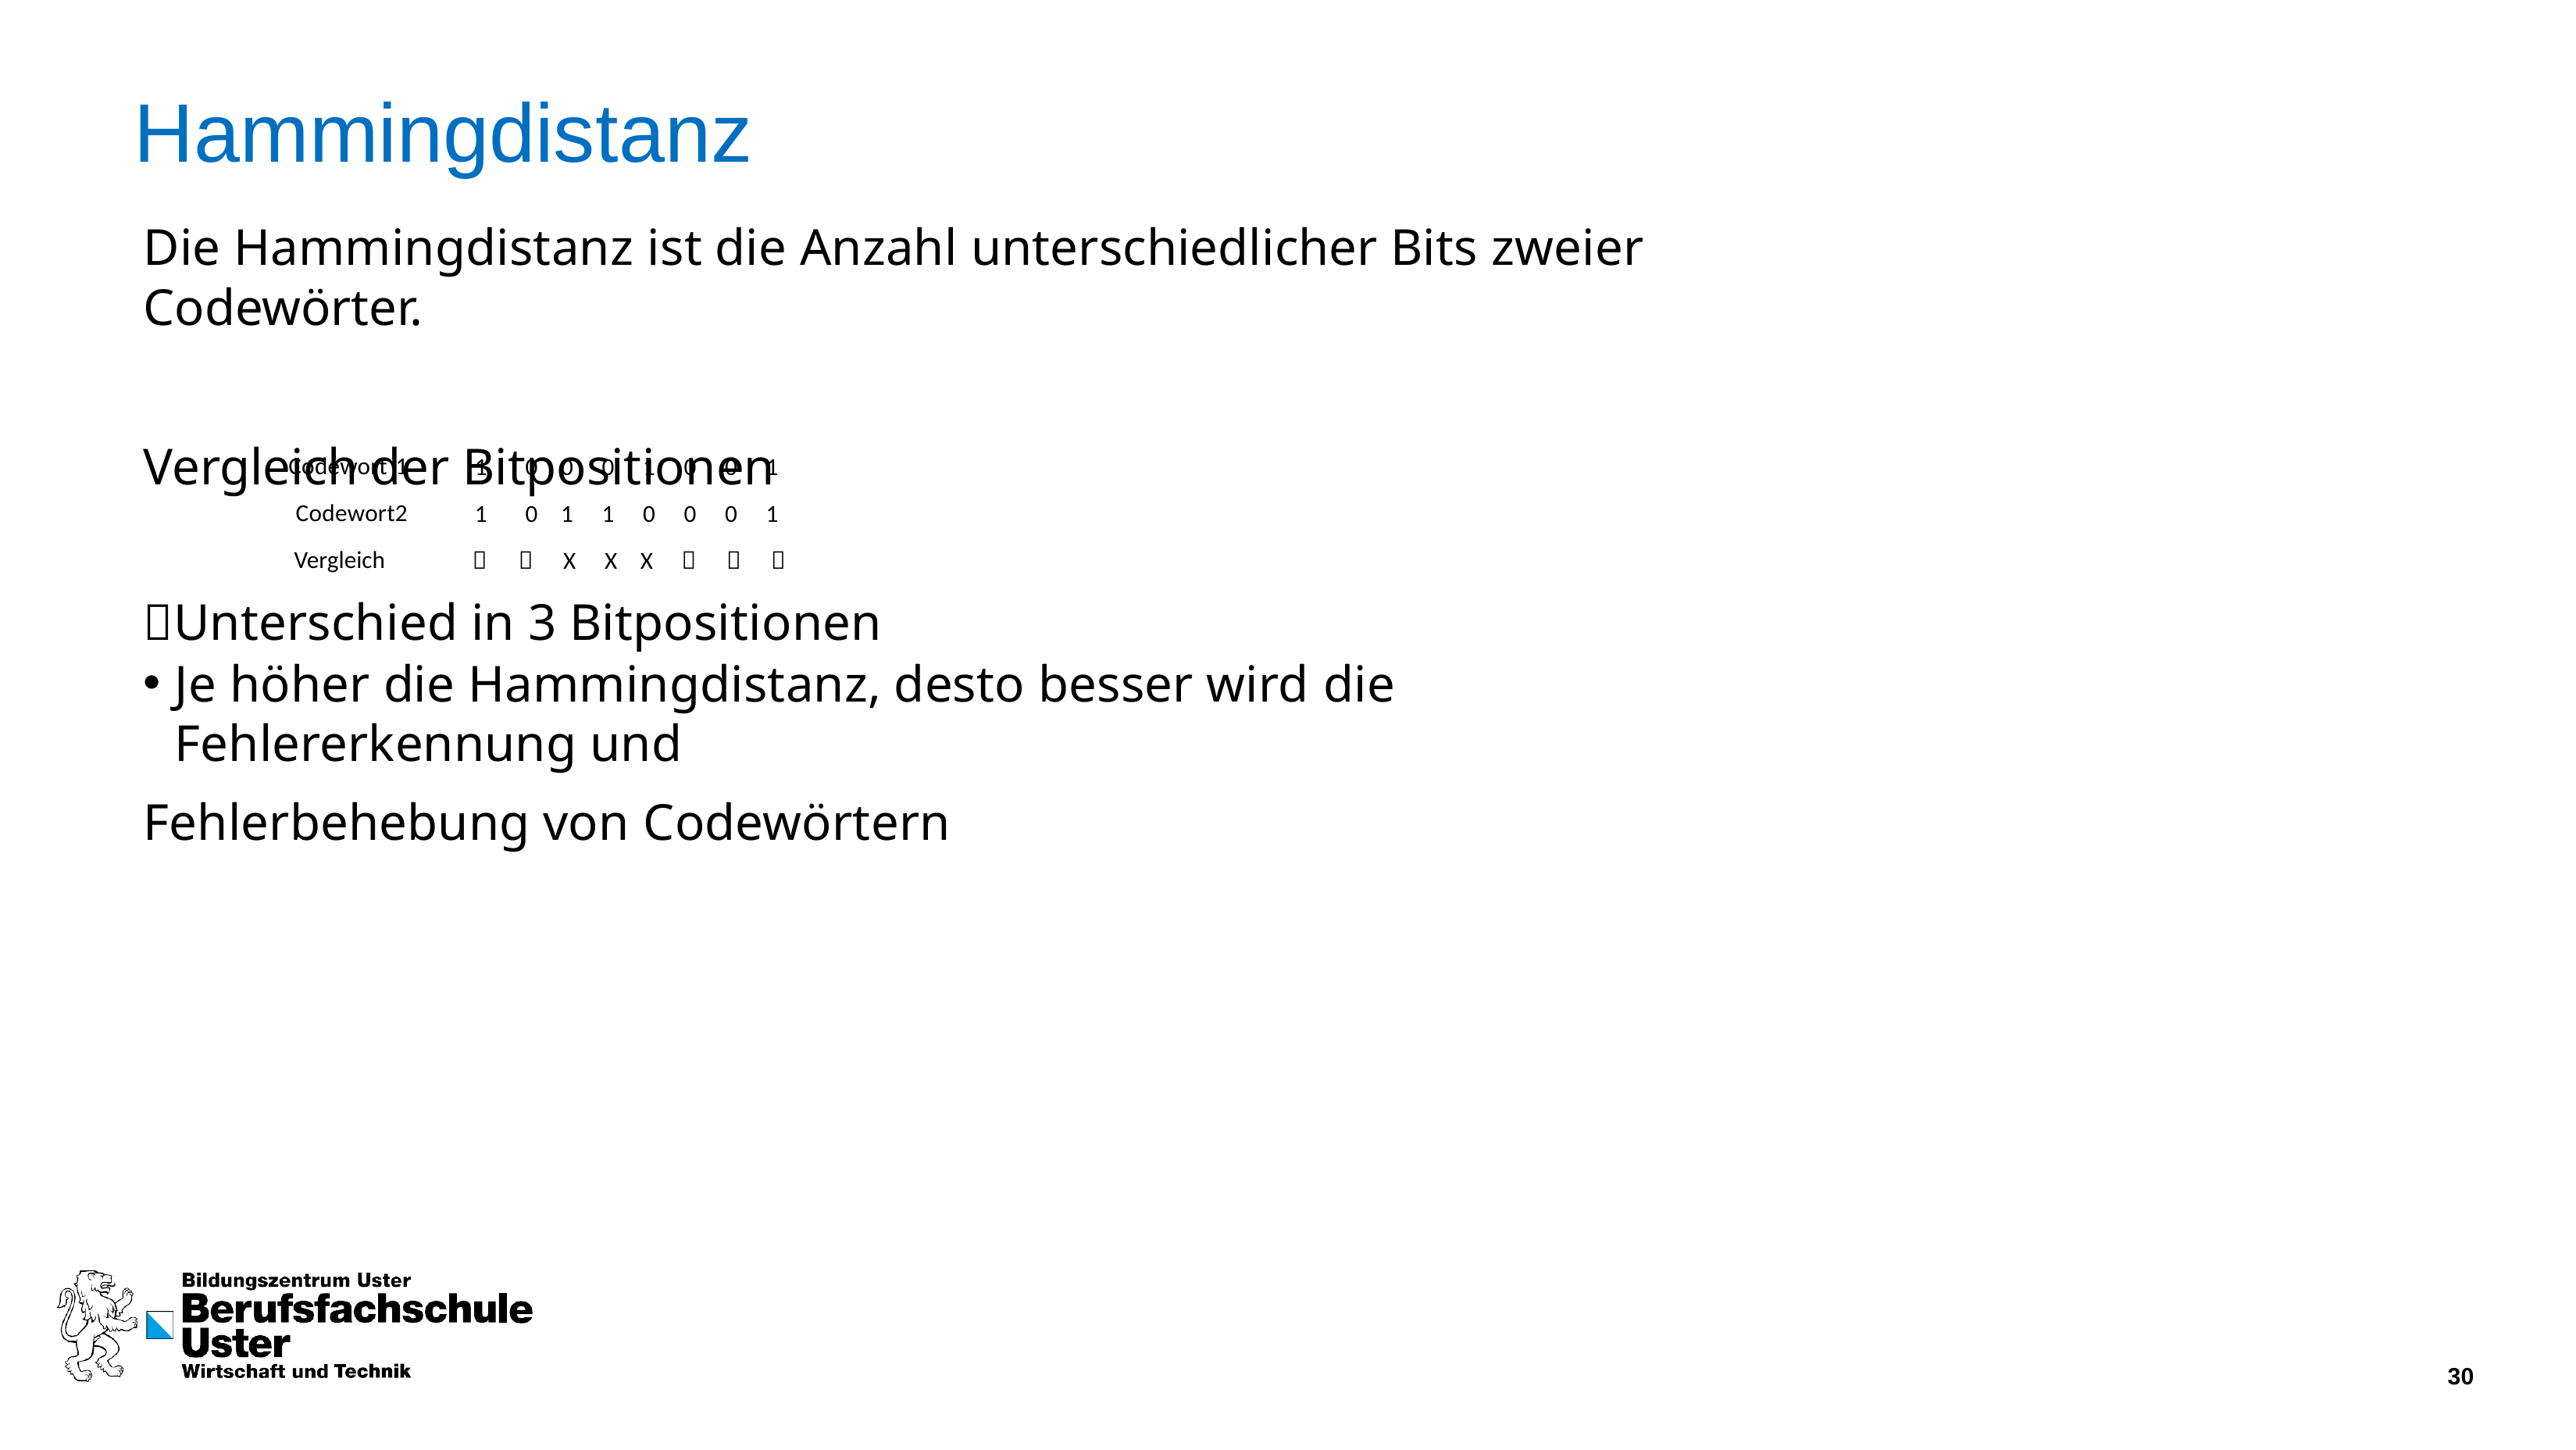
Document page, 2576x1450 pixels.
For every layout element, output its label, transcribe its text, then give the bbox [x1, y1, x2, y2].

text_box Unterschied in 3 Bitpositionen Je höher die Hammingdistanz, desto besser wird die Fehlererkennung und Fehlerbehebung von Codewörtern [141, 588, 1700, 851]
slide_number 30 [2444, 1361, 2478, 1450]
text_box Codewort 1 Codewort2 Vergleich [287, 431, 409, 573]
picture [181, 1273, 496, 1378]
text_box 1 0 0 0 1 0 0 1 1 0 1 1 0 0 0 1   X X X    [470, 431, 791, 574]
title Hammingdistanz [132, 77, 756, 322]
text_box Die Hammingdistanz ist die Anzahl unterschiedlicher Bits zweier Codewörter. Vergleich der Bitpositionen [141, 213, 1732, 495]
picture [56, 1270, 138, 1382]
text_box [146, 1311, 173, 1339]
picture [498, 1293, 533, 1323]
